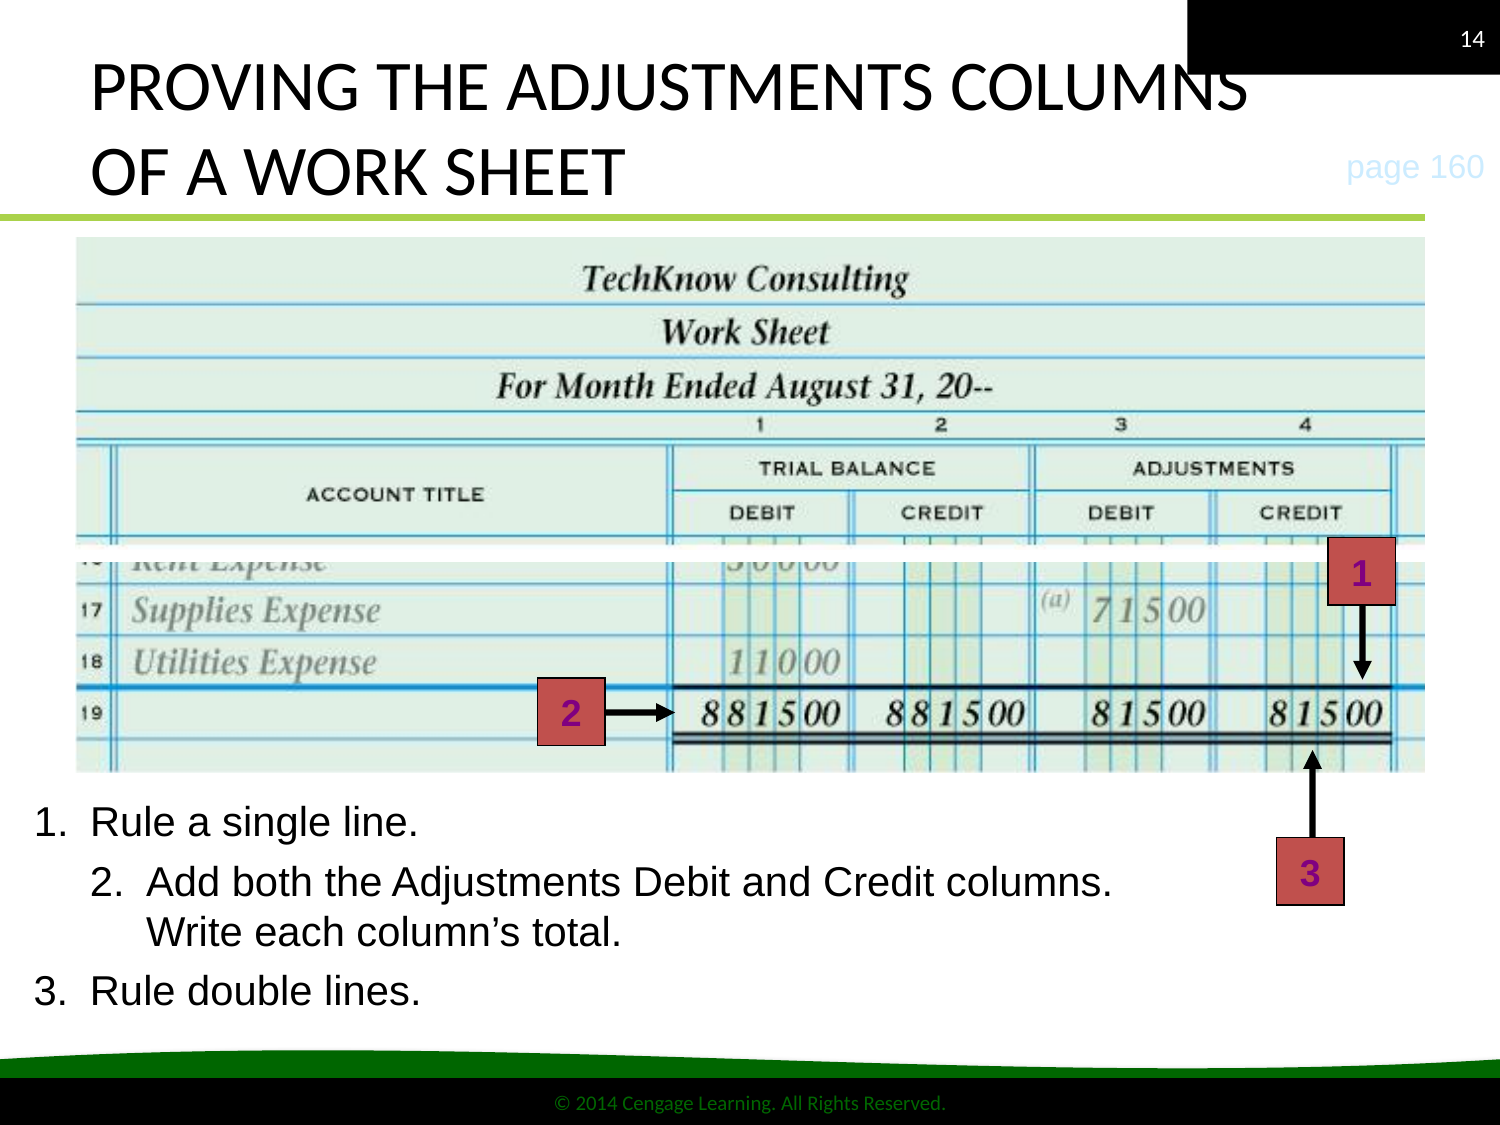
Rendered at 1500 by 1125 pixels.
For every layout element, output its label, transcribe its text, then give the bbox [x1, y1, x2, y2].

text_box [1276, 749, 1345, 906]
title PROVING THE ADJUSTMENTS COLUMNS OF A WORK SHEET [75, 29, 1350, 218]
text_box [1327, 537, 1396, 680]
text_box 3. Rule double lines. [18, 956, 550, 1022]
footer LESSON 6-2 [1050, 1064, 1500, 1125]
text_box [537, 677, 676, 746]
text_box page 160 [1274, 117, 1500, 193]
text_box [74, 237, 1426, 773]
text_box 1. Rule a single line. [18, 787, 547, 853]
text_box 2. Add both the Adjustments Debit and Credit columns. Write each column’s total. [74, 847, 1200, 963]
slide_number 14 [1187, 0, 1500, 75]
